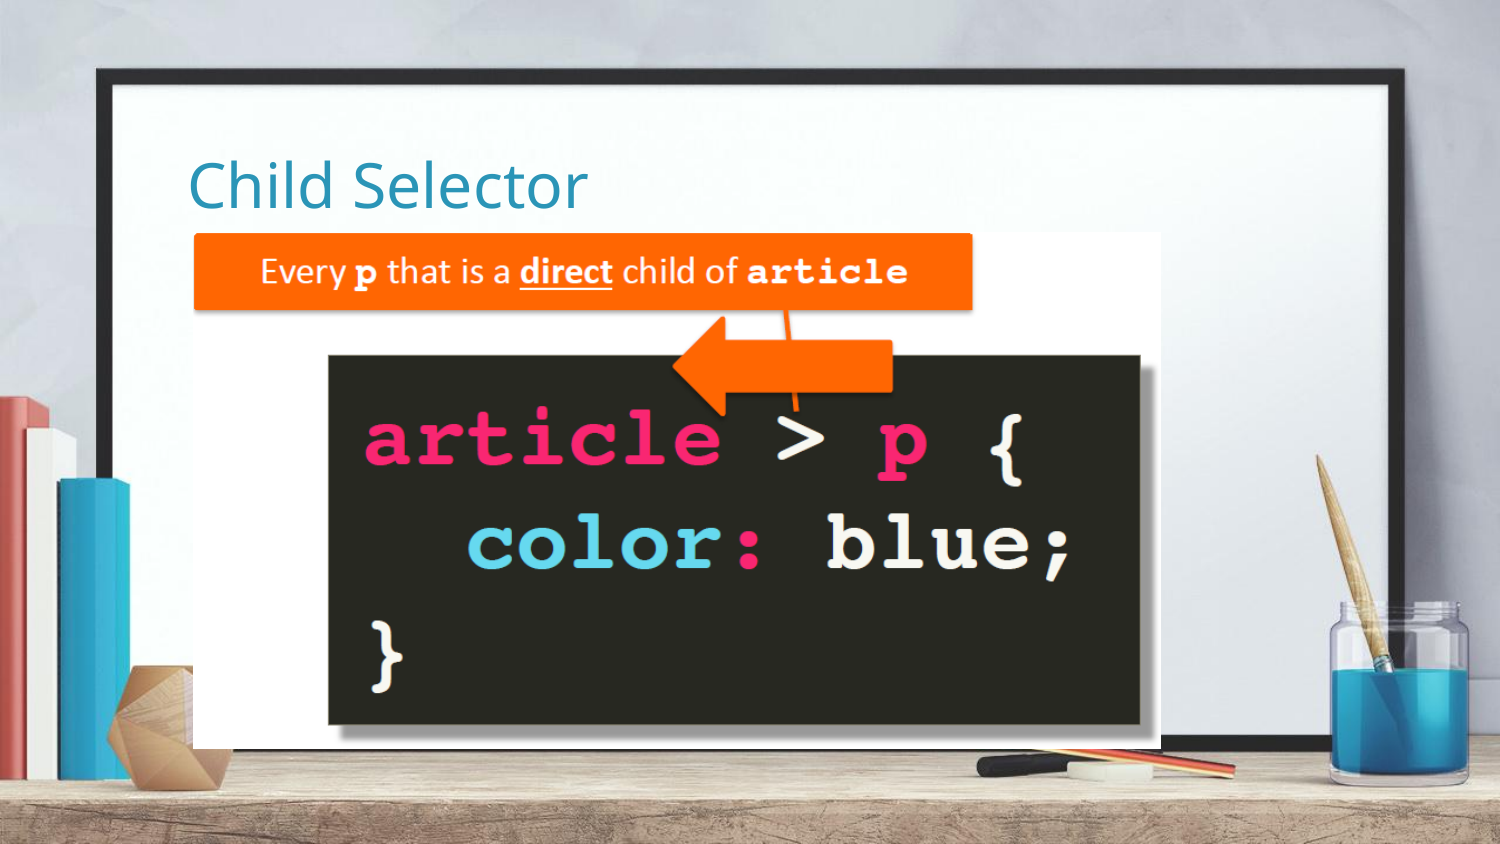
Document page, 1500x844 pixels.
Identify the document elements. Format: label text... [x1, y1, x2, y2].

title Child Selector [172, 130, 1324, 254]
picture [0, 0, 1500, 844]
